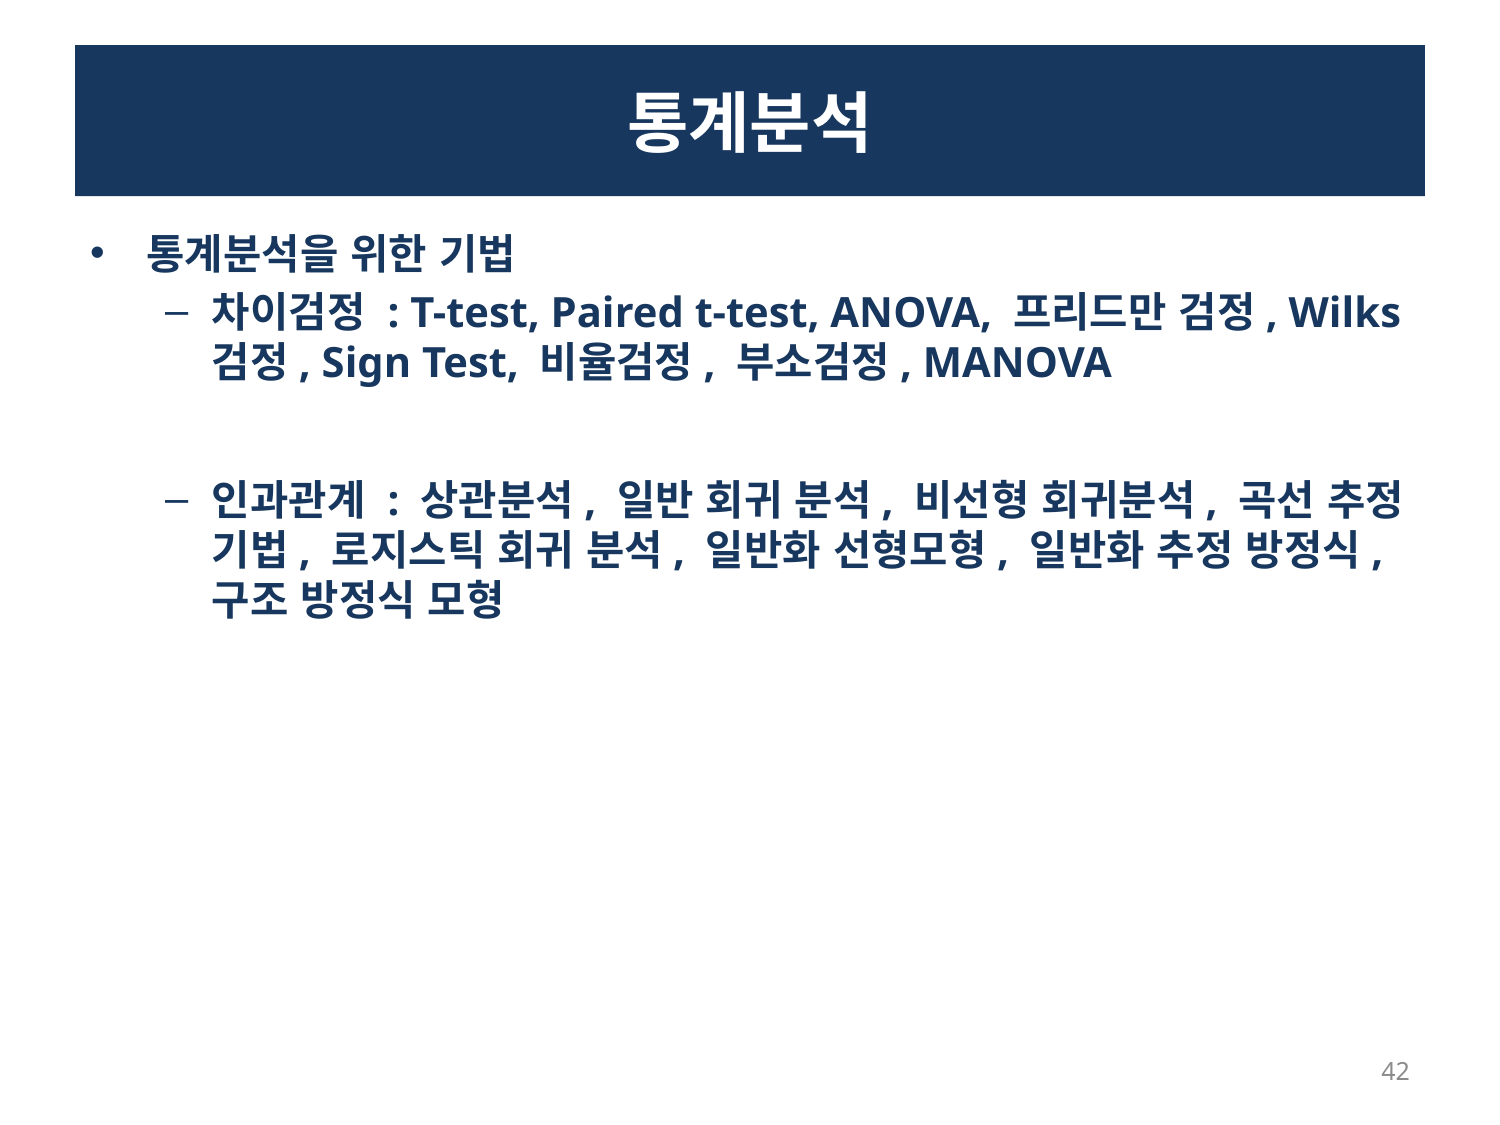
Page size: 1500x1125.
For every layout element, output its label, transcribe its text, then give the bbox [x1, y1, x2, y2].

list 통계분석을 위한 기법 차이검정 : T-test, Paired t-test, ANOVA, 프리드만 검정, Wilks검정, Sign Test, 비율검정, 부소검정, MANOVA 인과관계 : 상관분석, 일반 회귀 분석, 비선형 회귀분석, 곡선 추정 기법, 로지스틱 회귀 분석, 일반화 선형모형, 일반화 추정 방정식, 구조 방정식 모형 [75, 219, 1425, 1005]
slide_number 42 [1074, 1042, 1425, 1103]
title 통계분석 [75, 45, 1425, 197]
